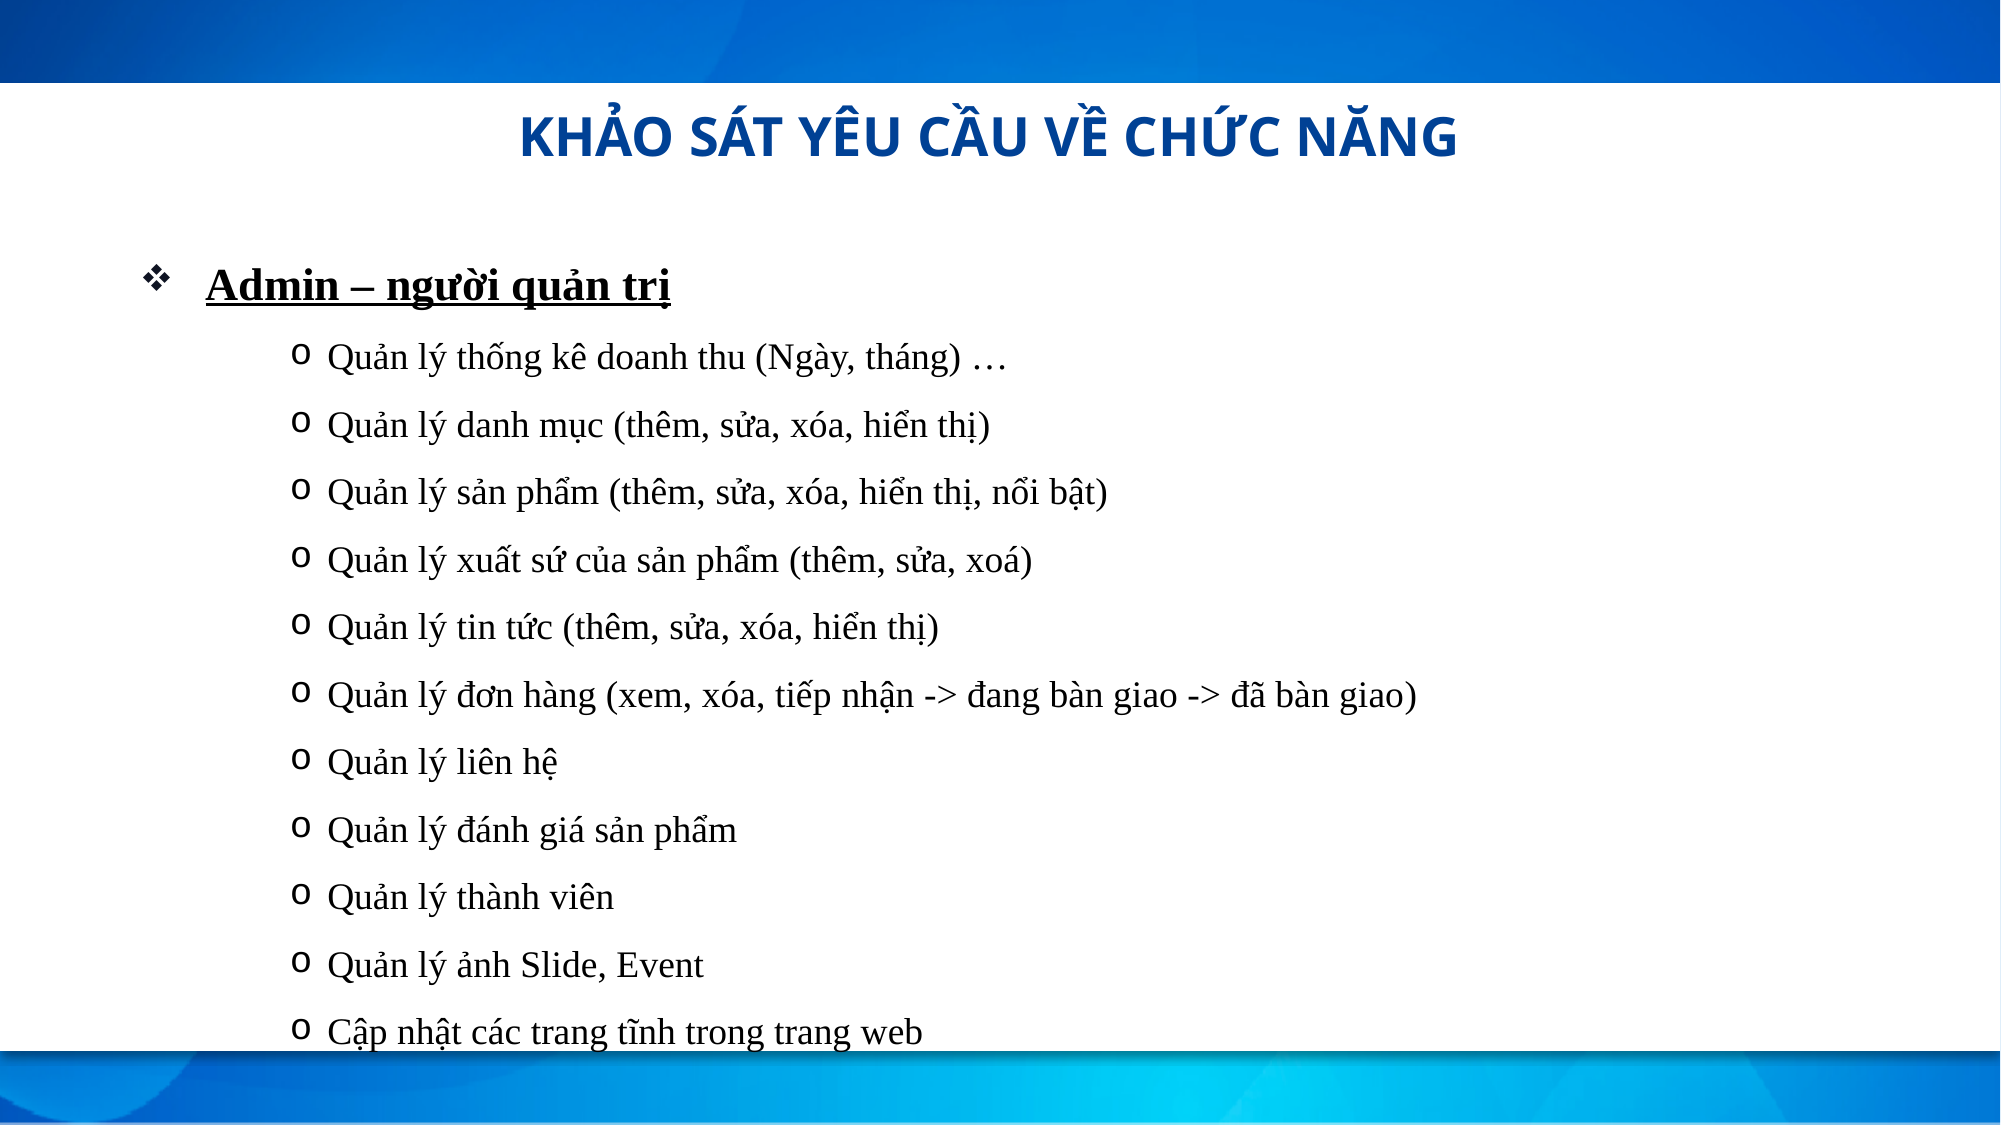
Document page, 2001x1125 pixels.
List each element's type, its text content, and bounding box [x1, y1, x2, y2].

text_box [0, 82, 2000, 1052]
text_box KHẢO SÁT YÊU CẦU VỀ CHỨC NĂNG [479, 94, 1500, 219]
picture [0, 0, 2001, 1125]
text_box Admin – người quản trị Quản lý thống kê doanh thu (Ngày, tháng) … Quản lý danh mục (thêm, sửa, xóa, hiển thị) Quản lý sản phẩm (thêm, sửa, xóa, hiển thị, nổi bật) Quản lý xuất sứ của sản phẩm (thêm, sửa, xoá) Quản lý tin tức (thêm, sửa, xóa, hiển thị) Quản lý đơn hàng (xem, xóa, tiếp nhận -> đang bàn giao -> đã bàn giao) Quản lý liên hệ Quản lý đánh giá sản phẩm Quản lý thành viên Quản lý ảnh Slide, Event Cập nhật các trang tĩnh trong trang web [125, 219, 1911, 1051]
